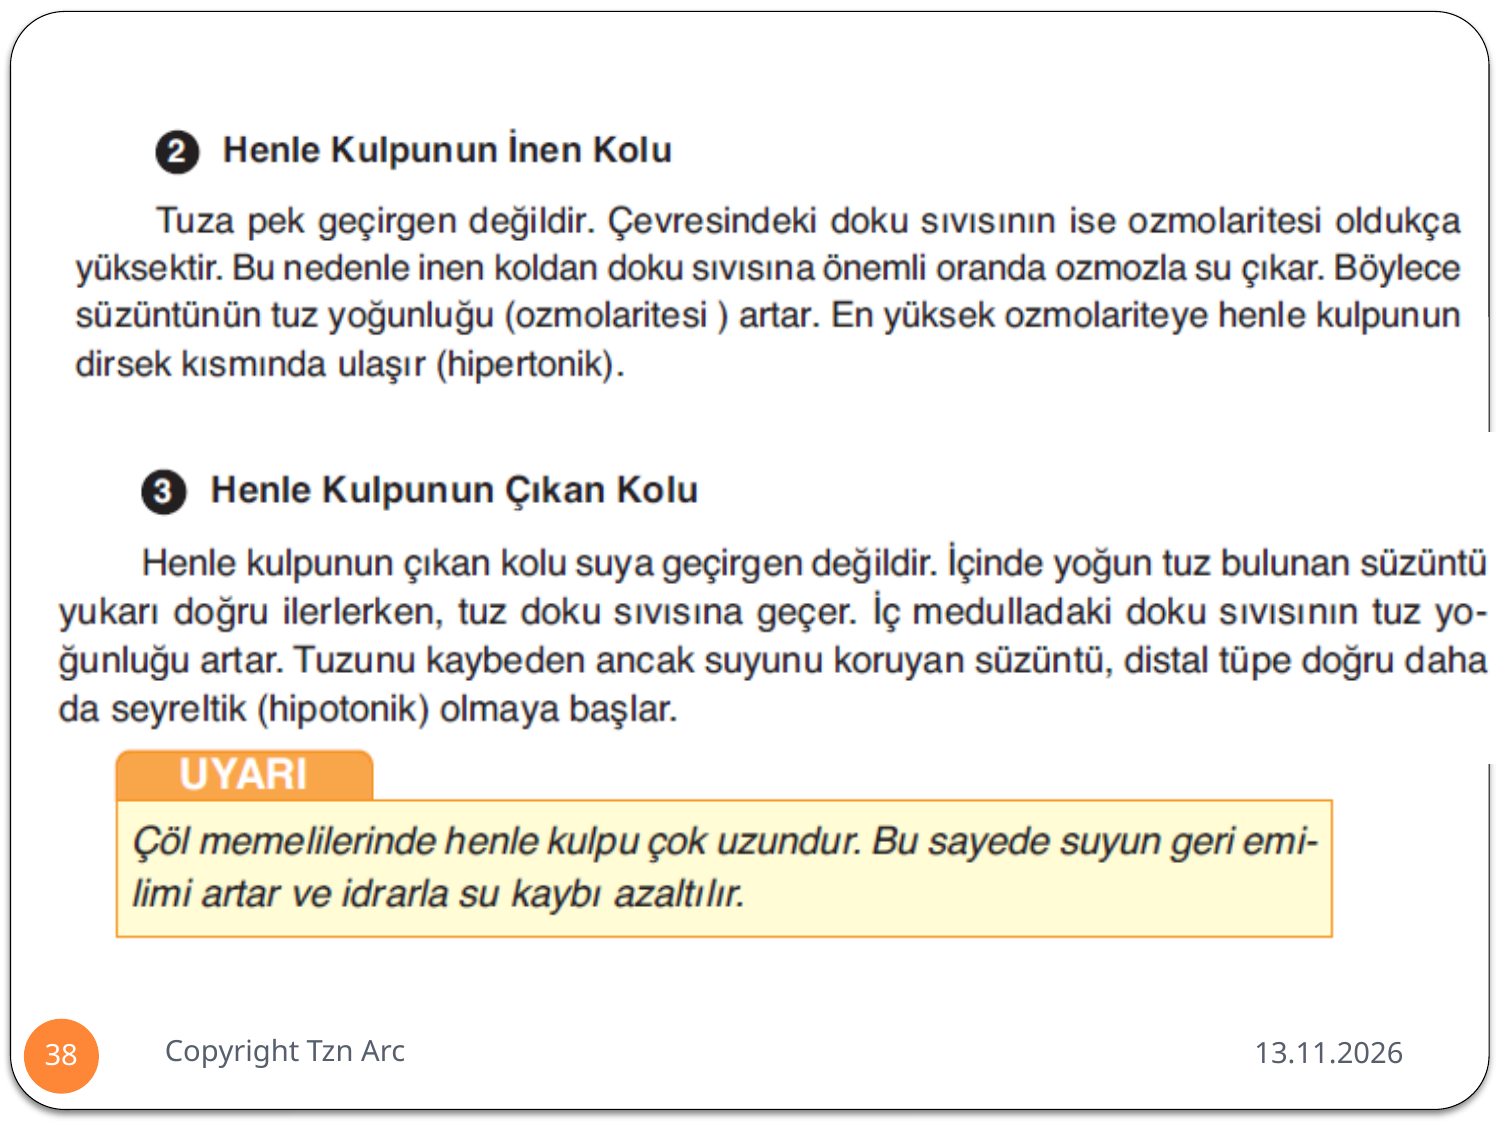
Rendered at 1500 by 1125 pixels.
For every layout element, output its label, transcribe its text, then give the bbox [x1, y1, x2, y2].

picture [35, 432, 1500, 973]
footer Copyright Tzn Arc [150, 1012, 800, 1088]
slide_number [1012, 1015, 1419, 1094]
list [29, 84, 1471, 394]
slide_number 38 [23, 1018, 99, 1094]
